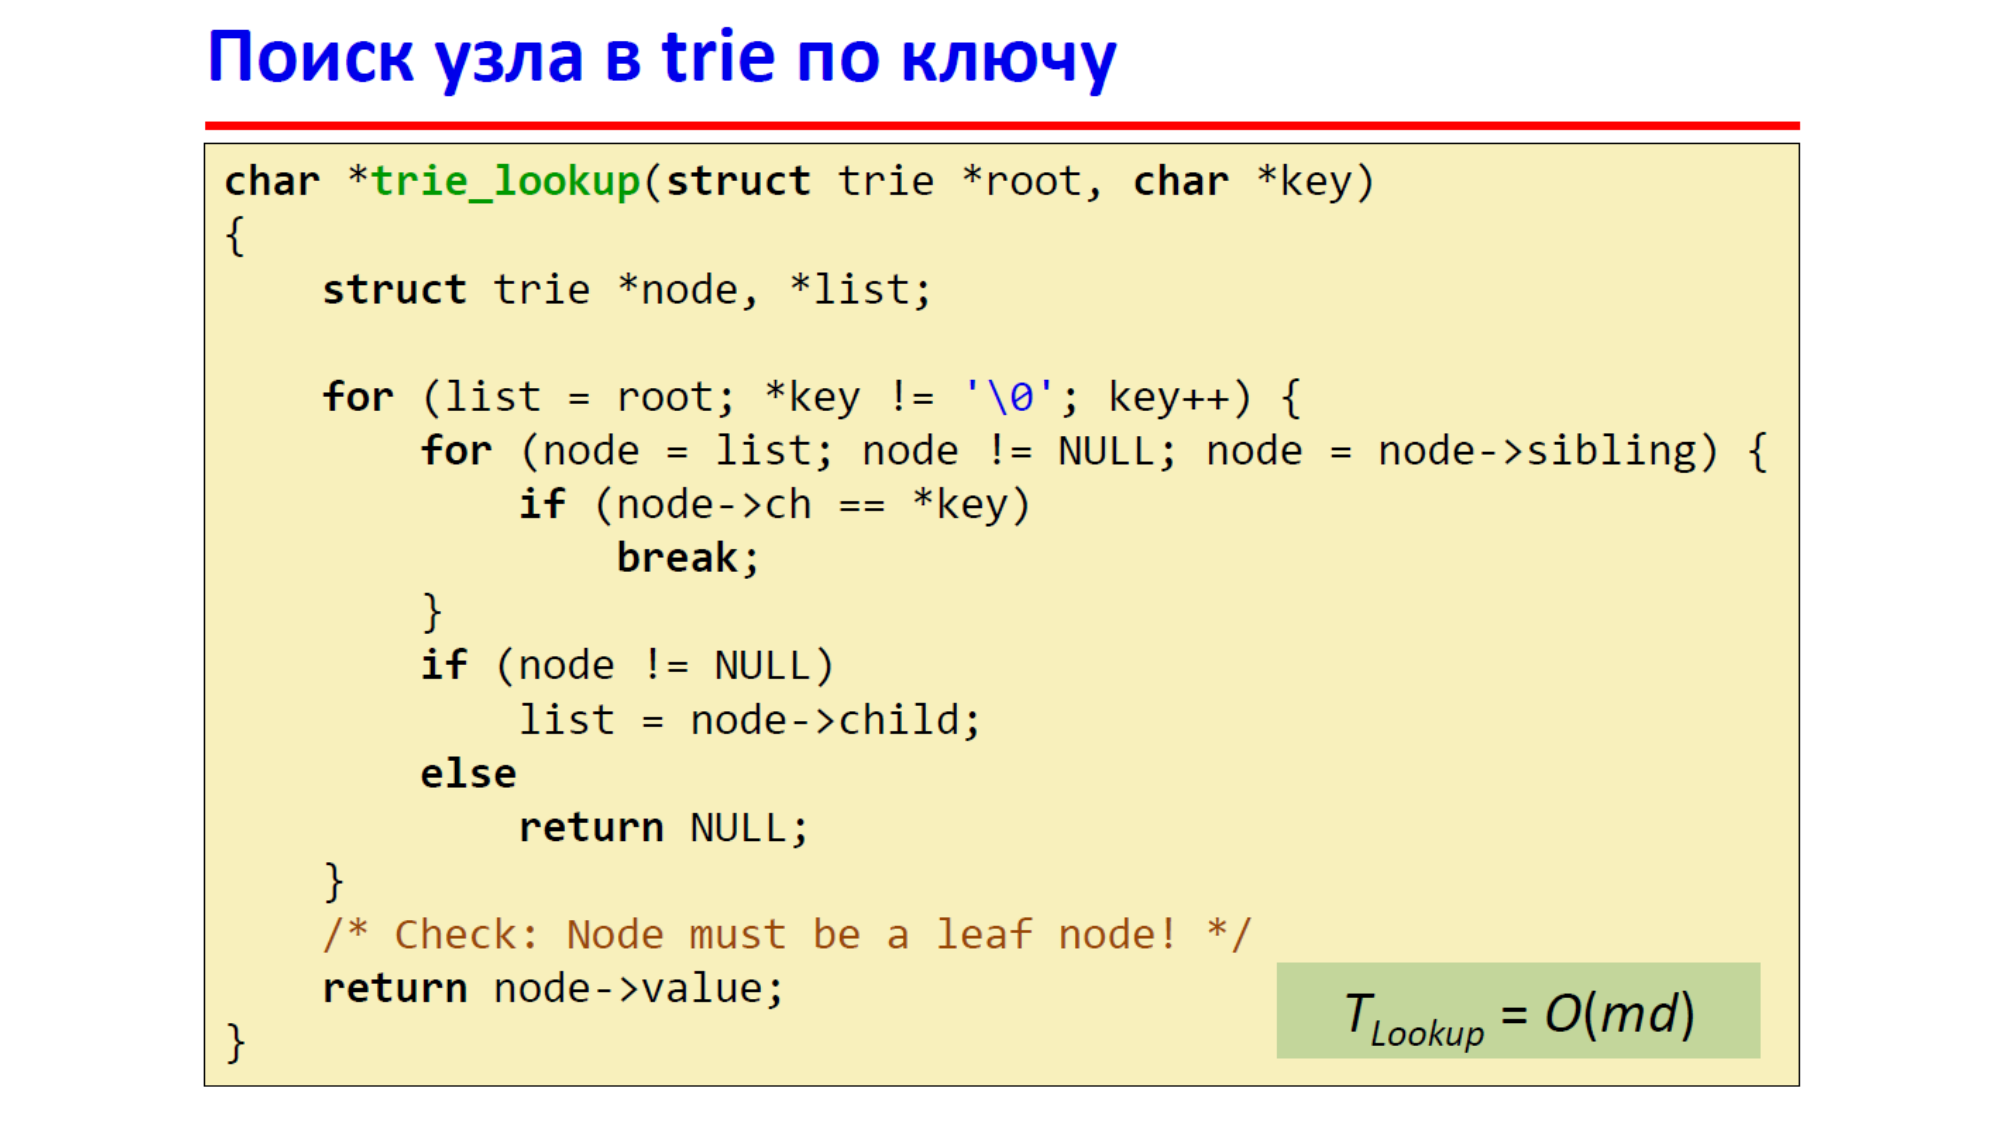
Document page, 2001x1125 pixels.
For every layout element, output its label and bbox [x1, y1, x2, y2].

picture [156, 0, 1844, 1125]
